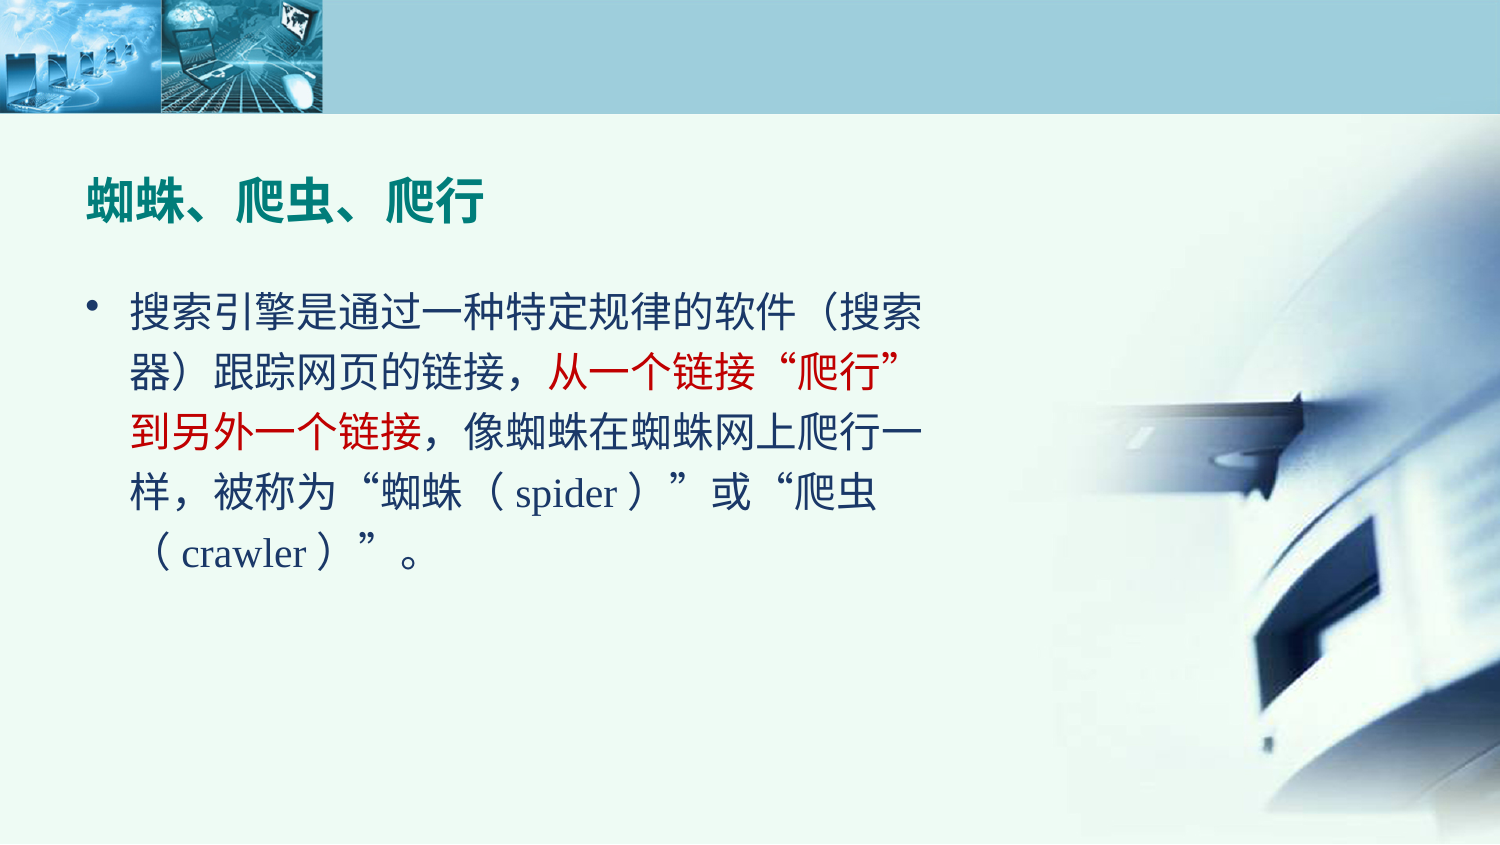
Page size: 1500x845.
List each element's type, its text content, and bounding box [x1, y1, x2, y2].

title 蜘蛛、爬虫、爬行 [70, 128, 913, 267]
list 搜索引擎是通过一种特定规律的软件（搜索器）跟踪网页的链接，从一个链接“爬行”到另外一个链接，像蜘蛛在蜘蛛网上爬行一样，被称为“蜘蛛（spider）”或“爬虫（crawler）”。 [70, 267, 967, 692]
picture [0, 0, 1500, 844]
